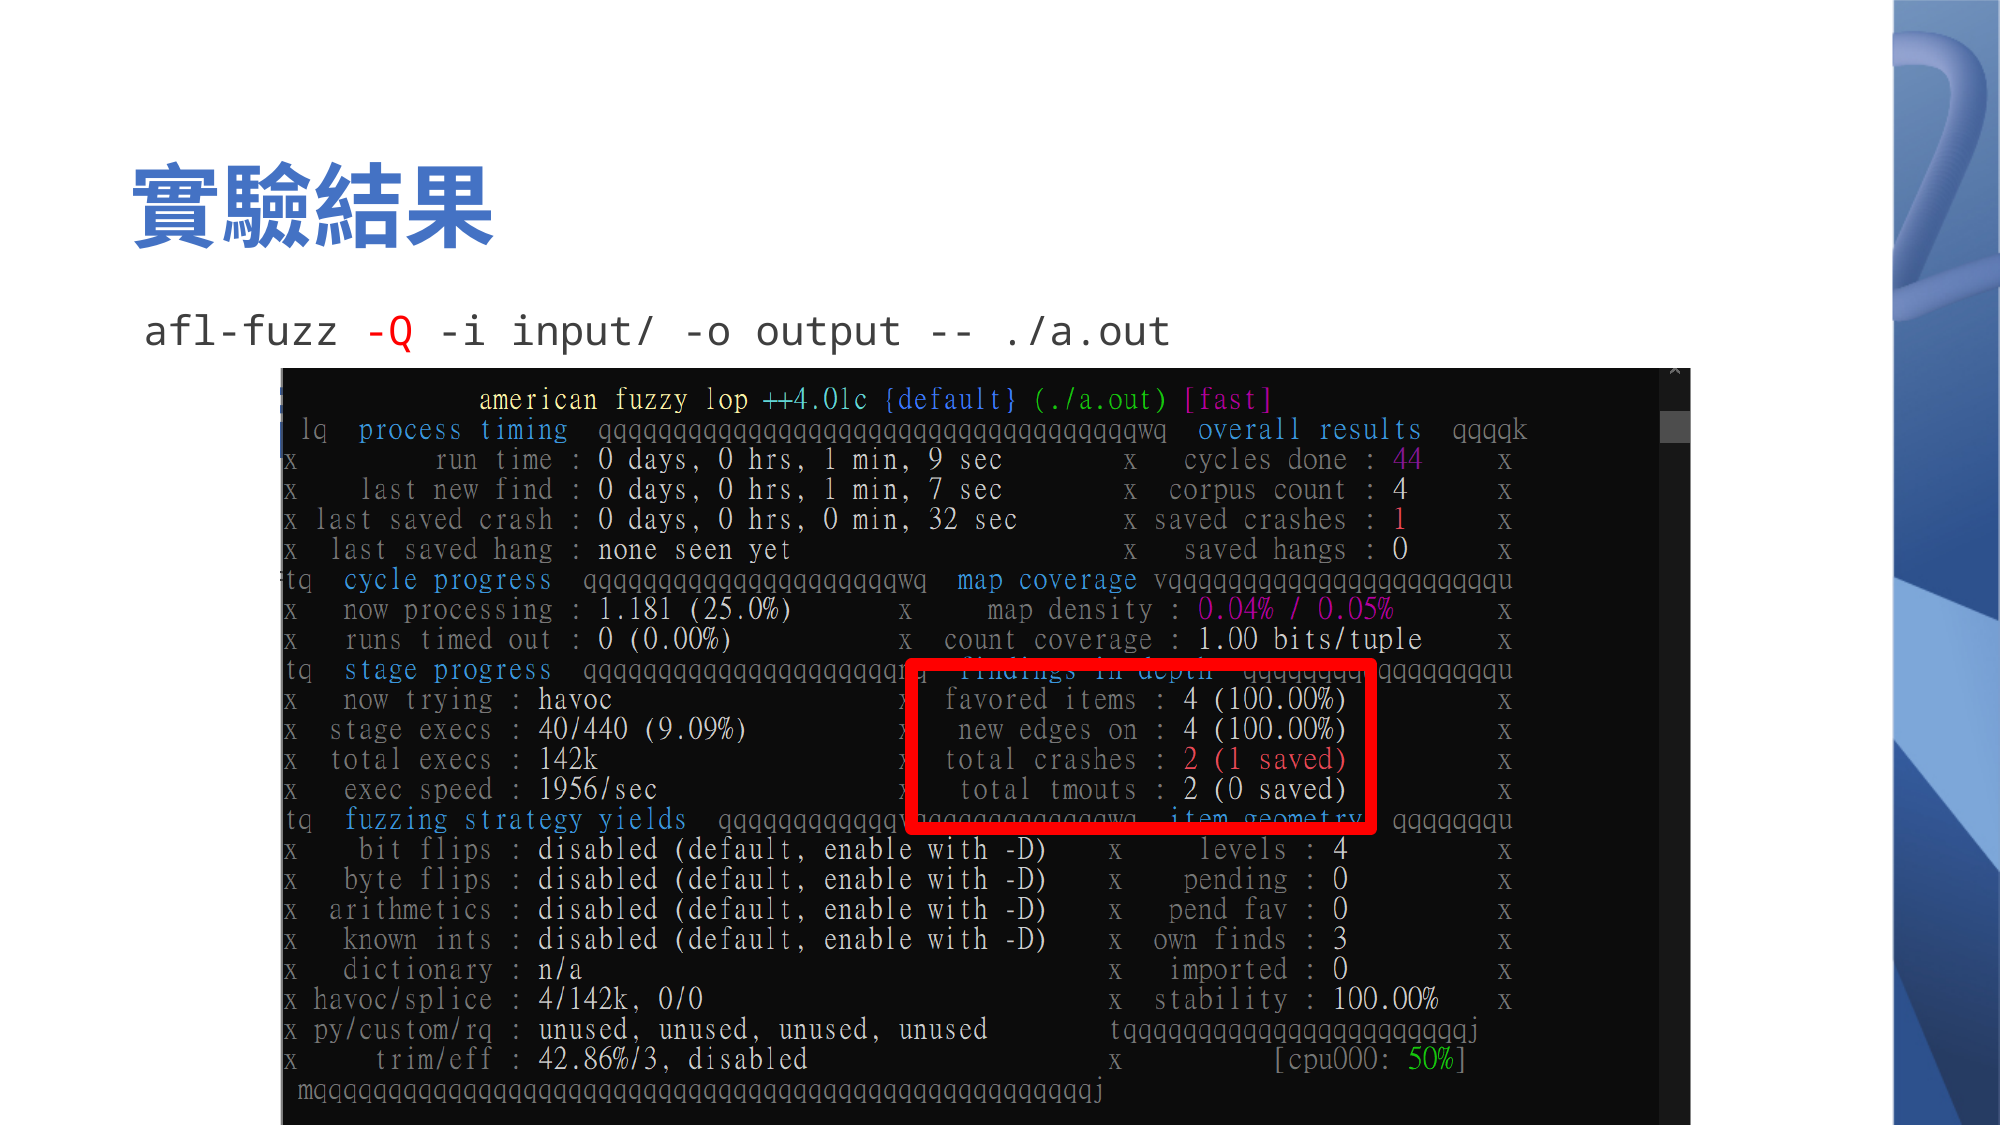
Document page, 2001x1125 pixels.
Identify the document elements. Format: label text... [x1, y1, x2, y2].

picture [0, 0, 2000, 1125]
title 實驗結果 [114, 101, 1829, 320]
list afl-fuzz -Q -i input/ -o output -- ./a.out [128, 280, 1843, 933]
